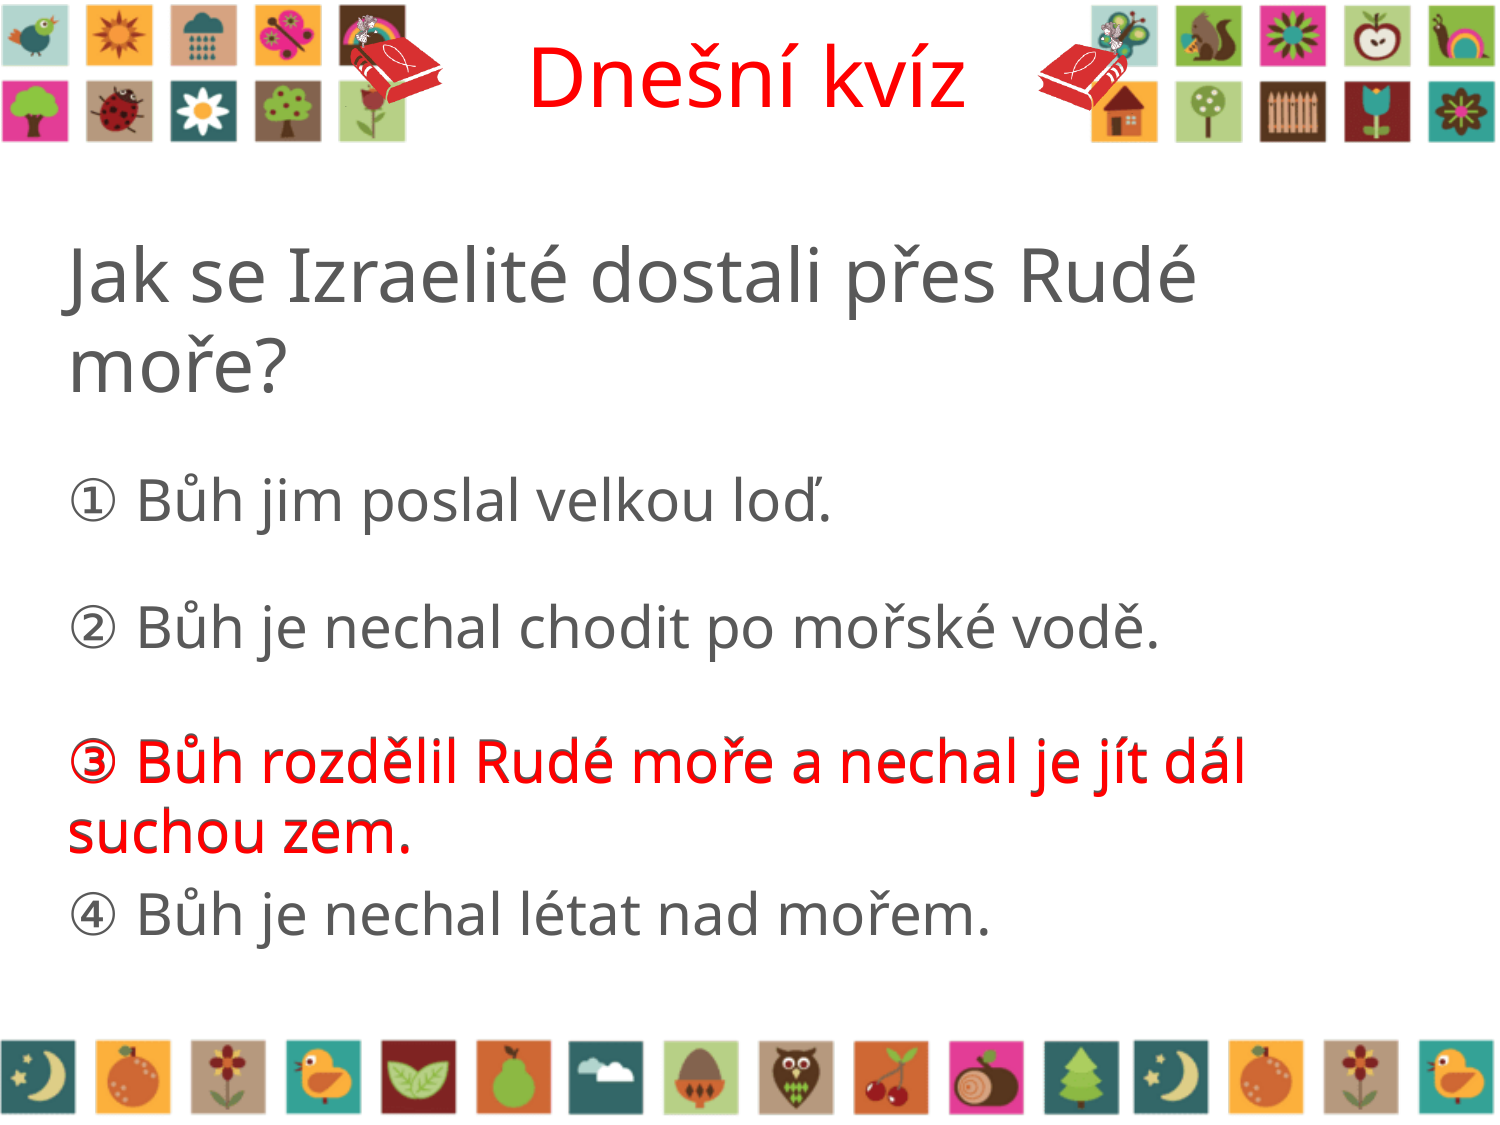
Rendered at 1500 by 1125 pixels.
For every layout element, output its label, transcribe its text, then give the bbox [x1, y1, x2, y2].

text_box Dnešní kvíz [425, 16, 1078, 131]
text_box Jak se Izraelité dostali přes Rudé moře? [53, 219, 1436, 415]
text_box ③ Bůh rozdělil Rudé moře a nechal je jít dál suchou zem. [53, 717, 1483, 873]
text_box ② Bůh je nechal chodit po mořské vodě. [53, 582, 1436, 668]
text_box ④ Bůh je nechal létat nad mořem. [53, 873, 1483, 955]
picture [1005, 3, 1500, 150]
picture [0, 0, 475, 150]
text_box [0, 1028, 1500, 1118]
text_box ① Bůh jim poslal velkou loď. [53, 456, 1436, 541]
